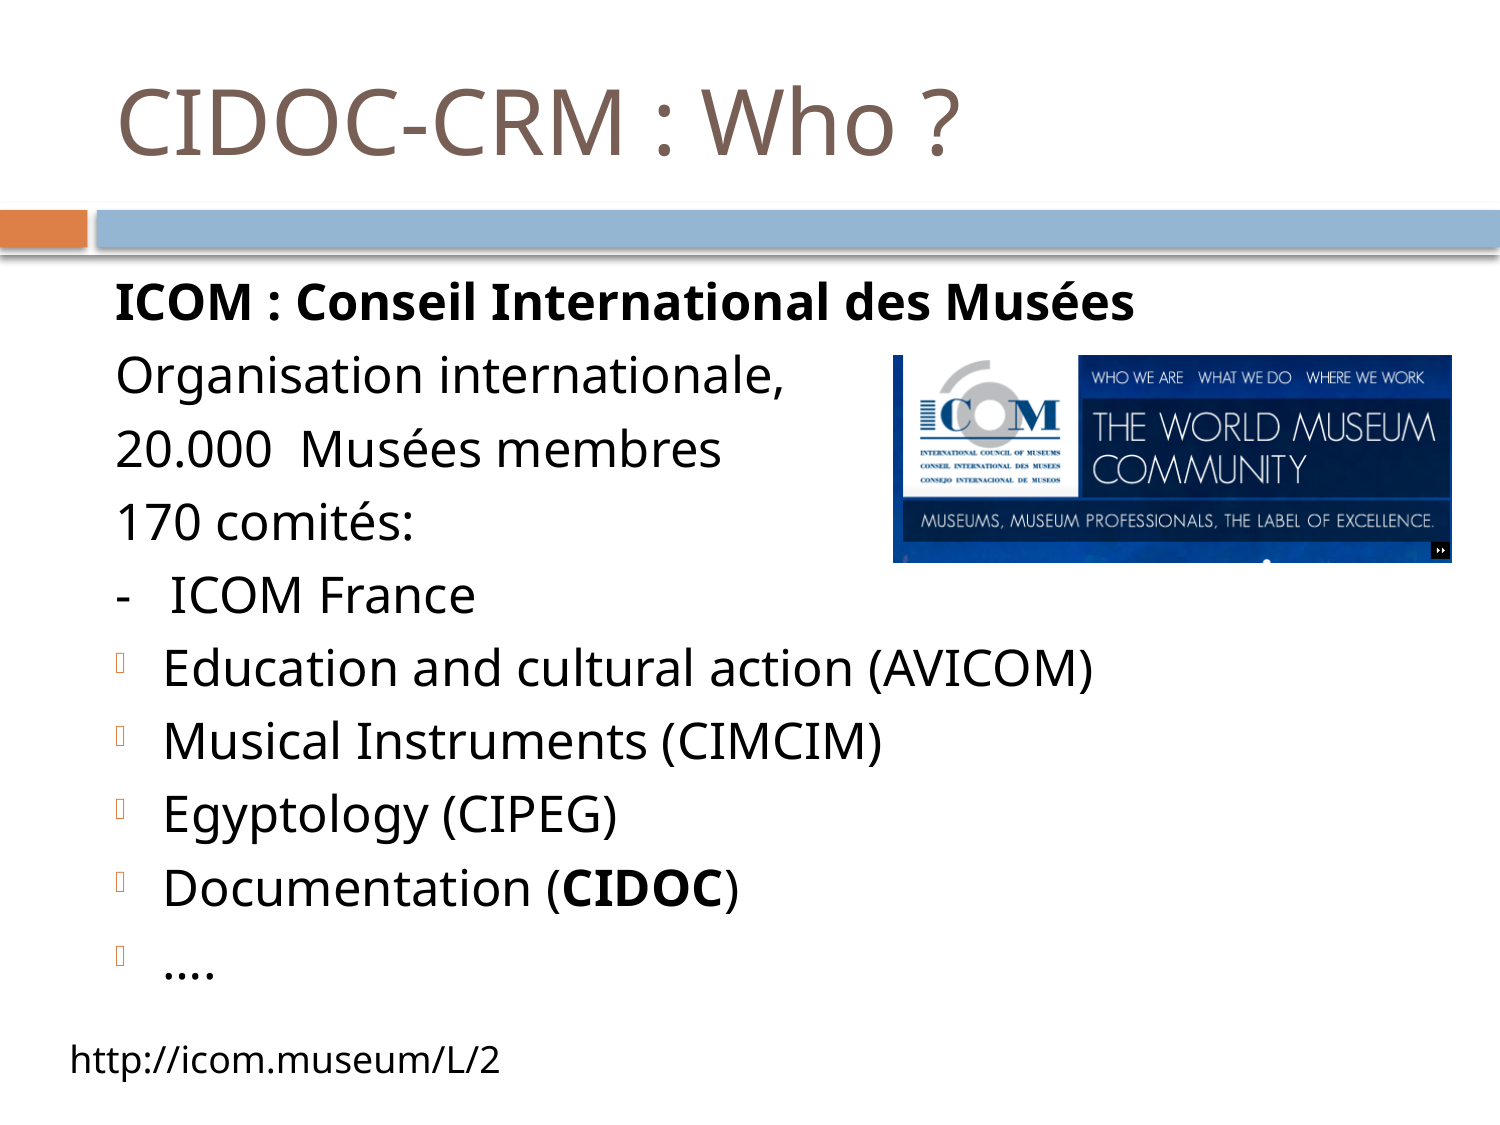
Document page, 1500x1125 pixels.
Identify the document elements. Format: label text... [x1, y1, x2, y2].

text_box http://icom.museum/L/2 [54, 1028, 516, 1088]
list ICOM : Conseil International des Musées Organisation internationale, 20.000 Musées membres 170 comités: - ICOM France Education and cultural action (AVICOM) Musical Instruments (CIMCIM) Egyptology (CIPEG) Documentation (CIDOC) …. [100, 262, 1438, 1000]
title CIDOC-CRM : Who ? [100, 37, 1438, 200]
picture [891, 351, 1453, 563]
